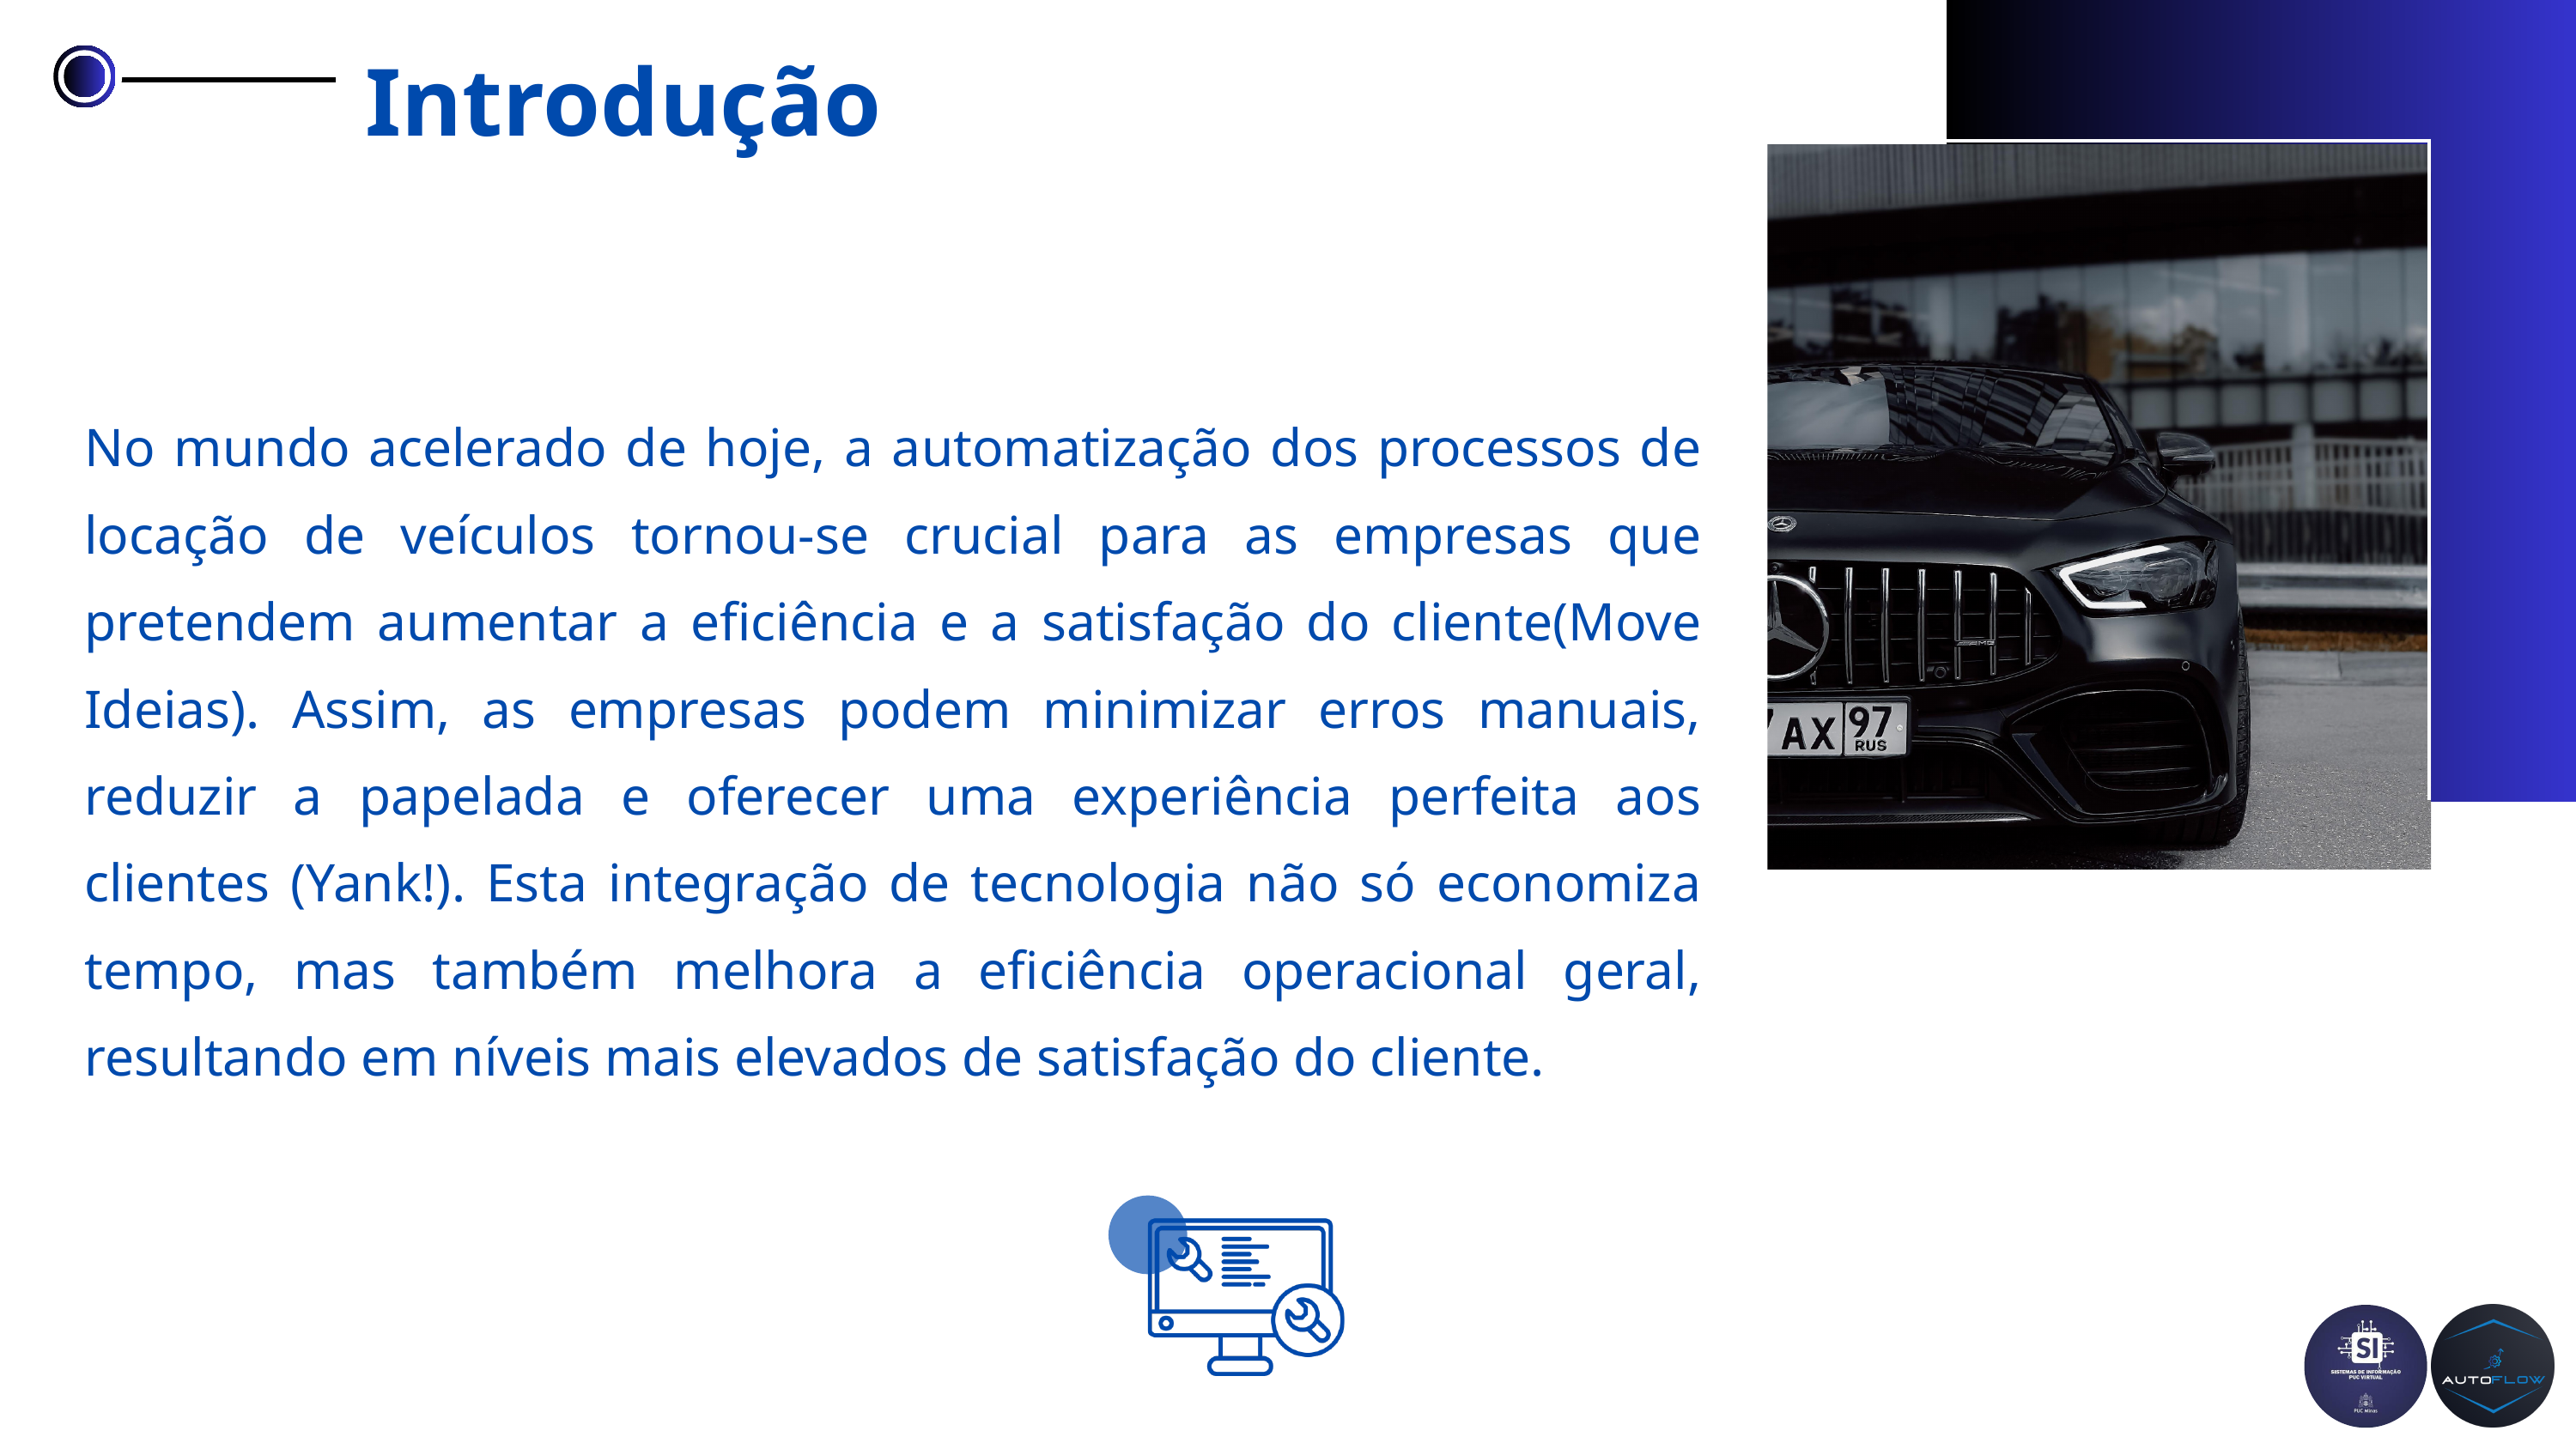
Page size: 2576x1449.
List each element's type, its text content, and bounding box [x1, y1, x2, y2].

text_box [53, 45, 116, 108]
text_box [2432, 477, 2576, 803]
text_box [2304, 1305, 2426, 1428]
text_box Introdução [357, 0, 890, 155]
text_box [1767, 144, 2432, 870]
text_box [64, 55, 106, 98]
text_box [84, 390, 1704, 1376]
picture [2430, 1304, 2555, 1428]
text_box [58, 50, 111, 103]
text_box [1946, 0, 2576, 469]
text_box [46, 39, 123, 114]
